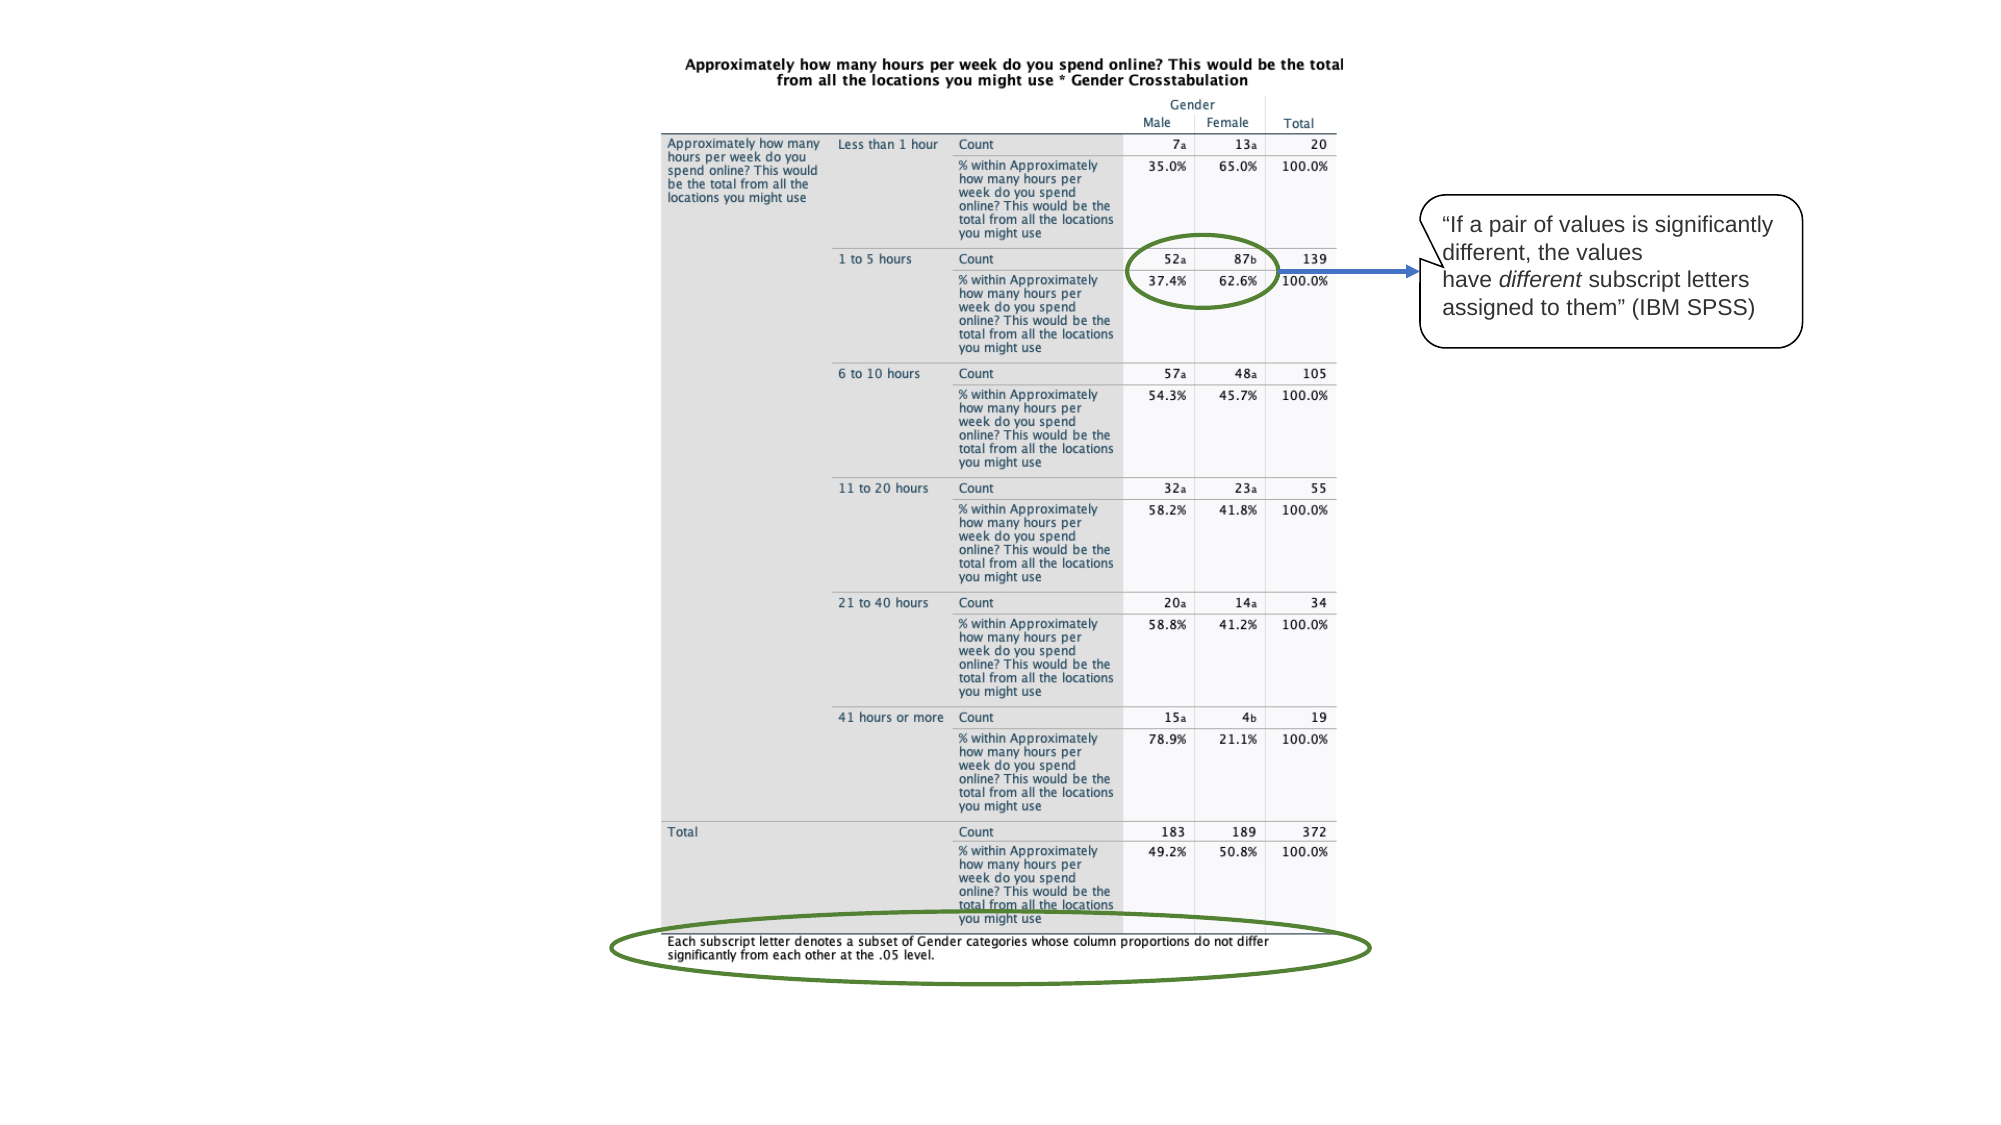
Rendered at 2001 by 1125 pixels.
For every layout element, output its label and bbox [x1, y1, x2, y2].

text_box [611, 50, 1803, 985]
